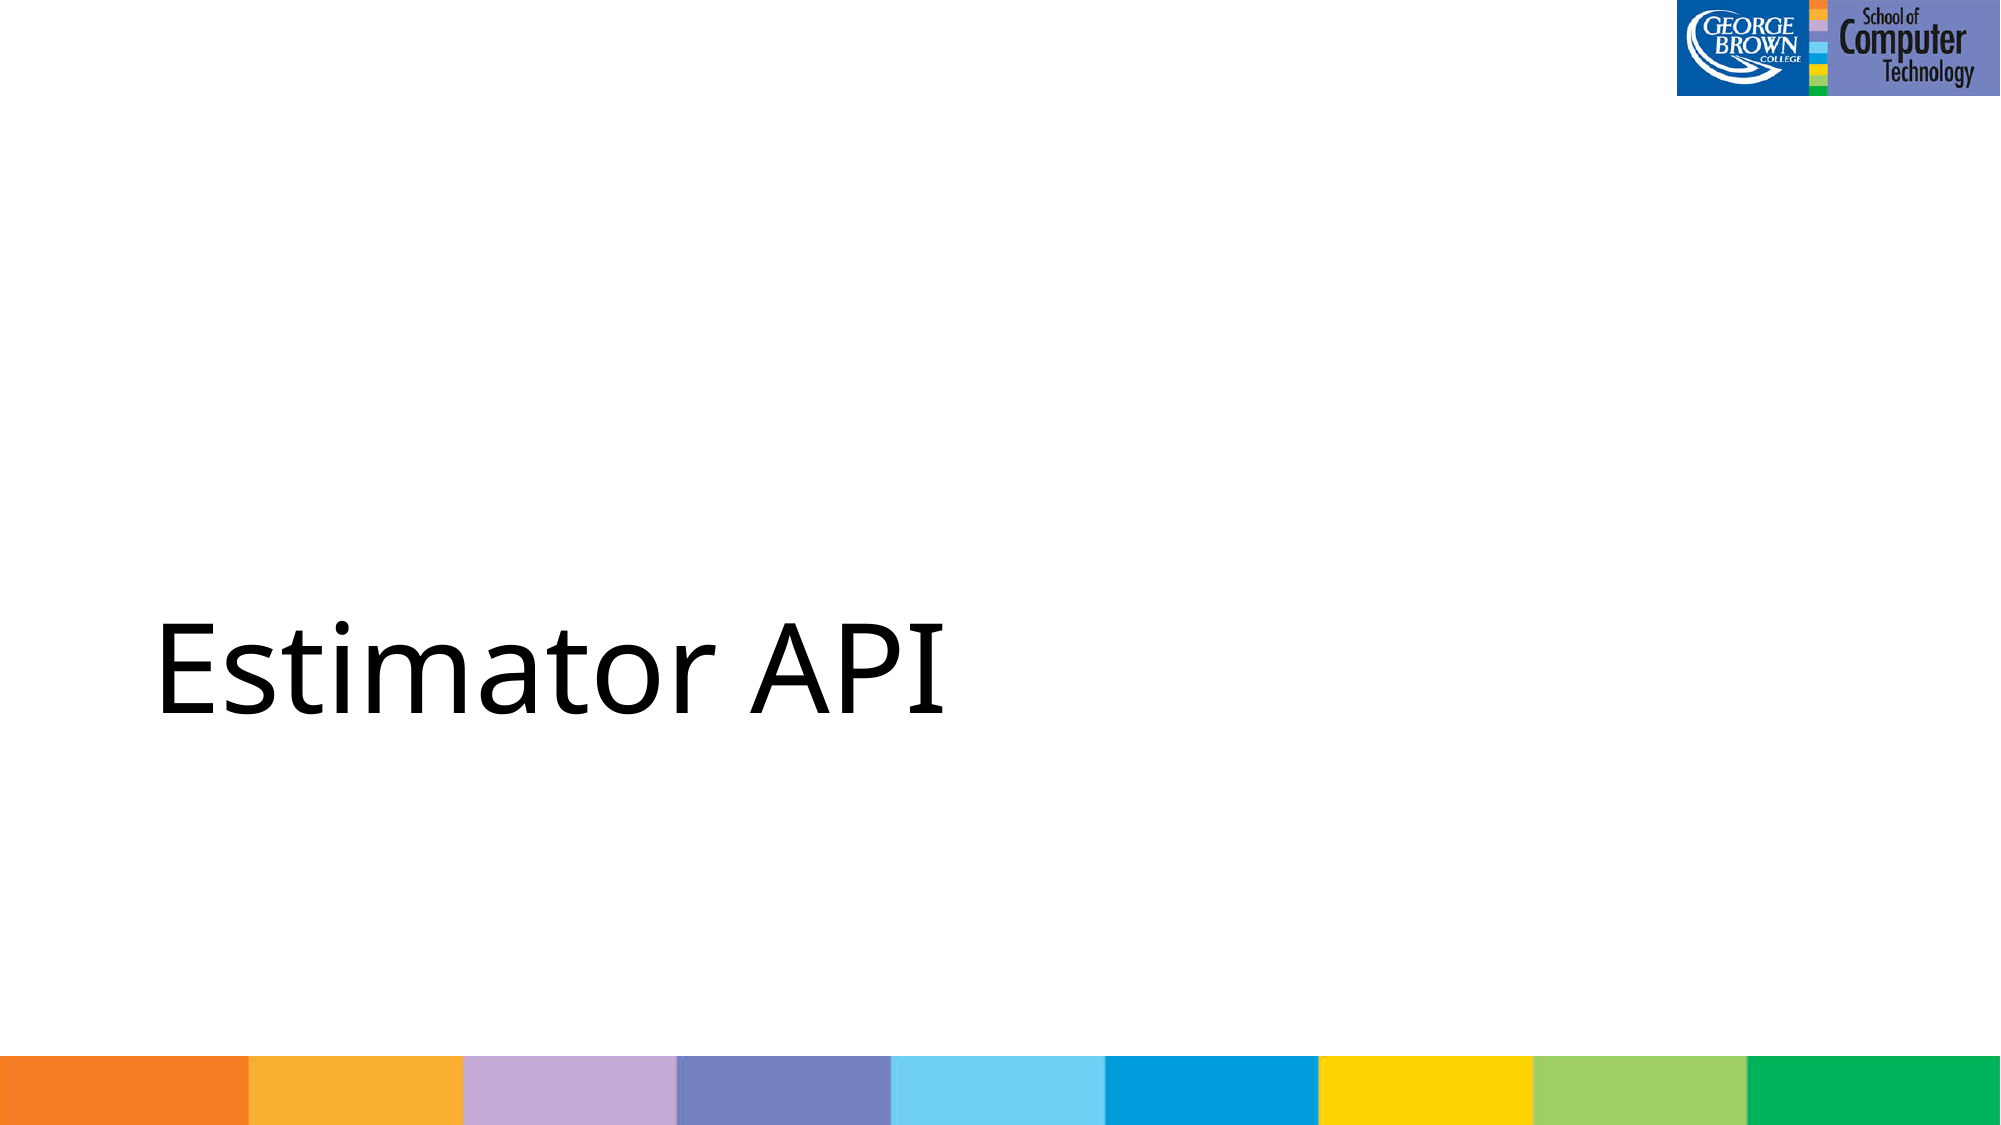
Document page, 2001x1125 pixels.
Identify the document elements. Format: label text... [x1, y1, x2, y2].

title Estimator API [136, 280, 1862, 749]
picture [0, 1056, 1105, 1125]
picture [1318, 1056, 2000, 1125]
picture [1677, 0, 2000, 96]
